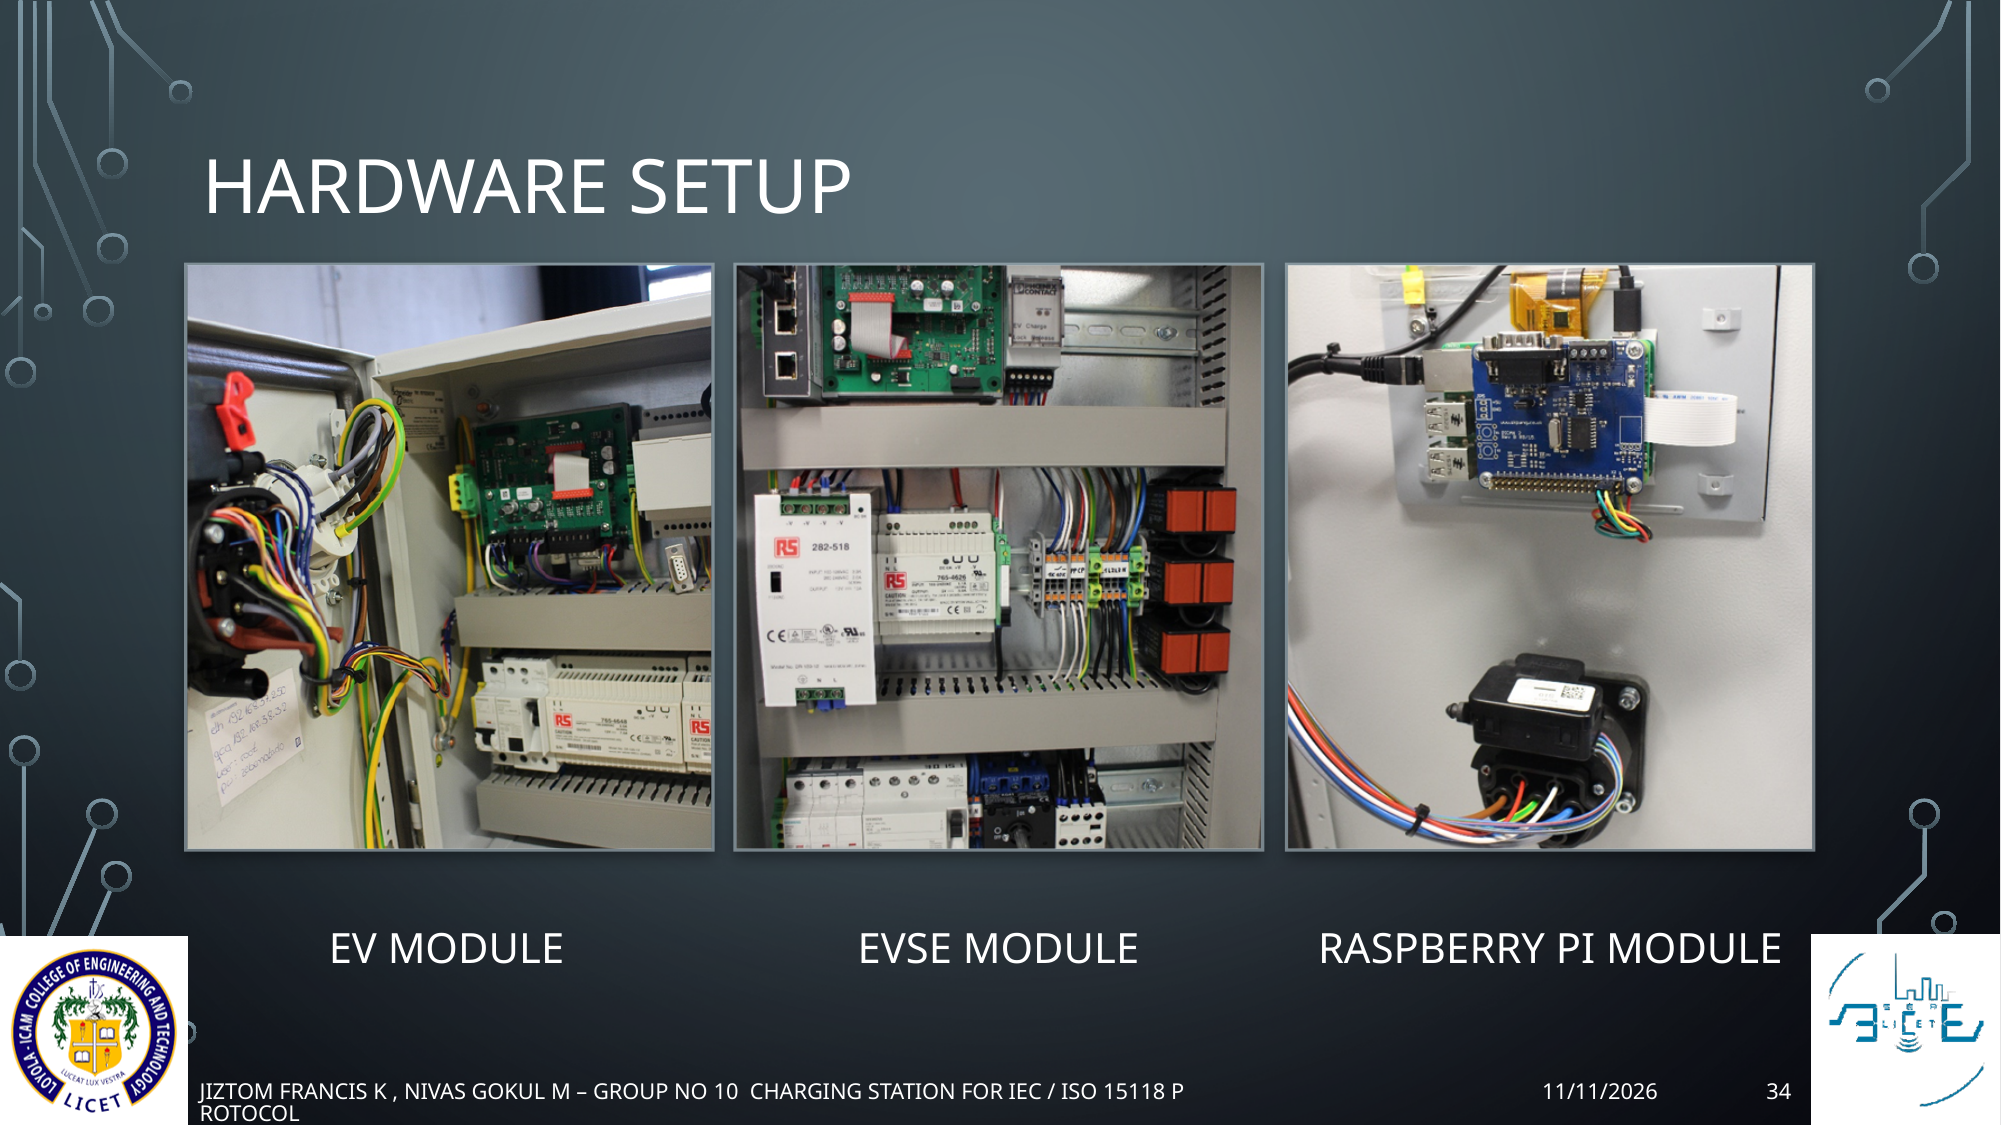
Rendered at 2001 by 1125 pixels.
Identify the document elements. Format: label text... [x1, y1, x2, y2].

list EV module [184, 885, 709, 981]
list EVSE module [736, 885, 1262, 981]
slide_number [1222, 1062, 1673, 1123]
picture [1287, 265, 1813, 849]
list Raspberry pi module [1288, 885, 1813, 981]
picture [0, 936, 188, 1125]
slide_number 34 [1679, 1062, 1807, 1123]
picture [736, 265, 1262, 849]
picture [186, 265, 712, 849]
picture [1810, 934, 2001, 1125]
footer JIZTOM FRANCIS K , NIVAS GOKUL M – GROUP NO 10 CHARGING STATION FOR IEC / ISO 15118 PROTOCOL [184, 1062, 1209, 1123]
title Hardware setup [187, 99, 1813, 279]
